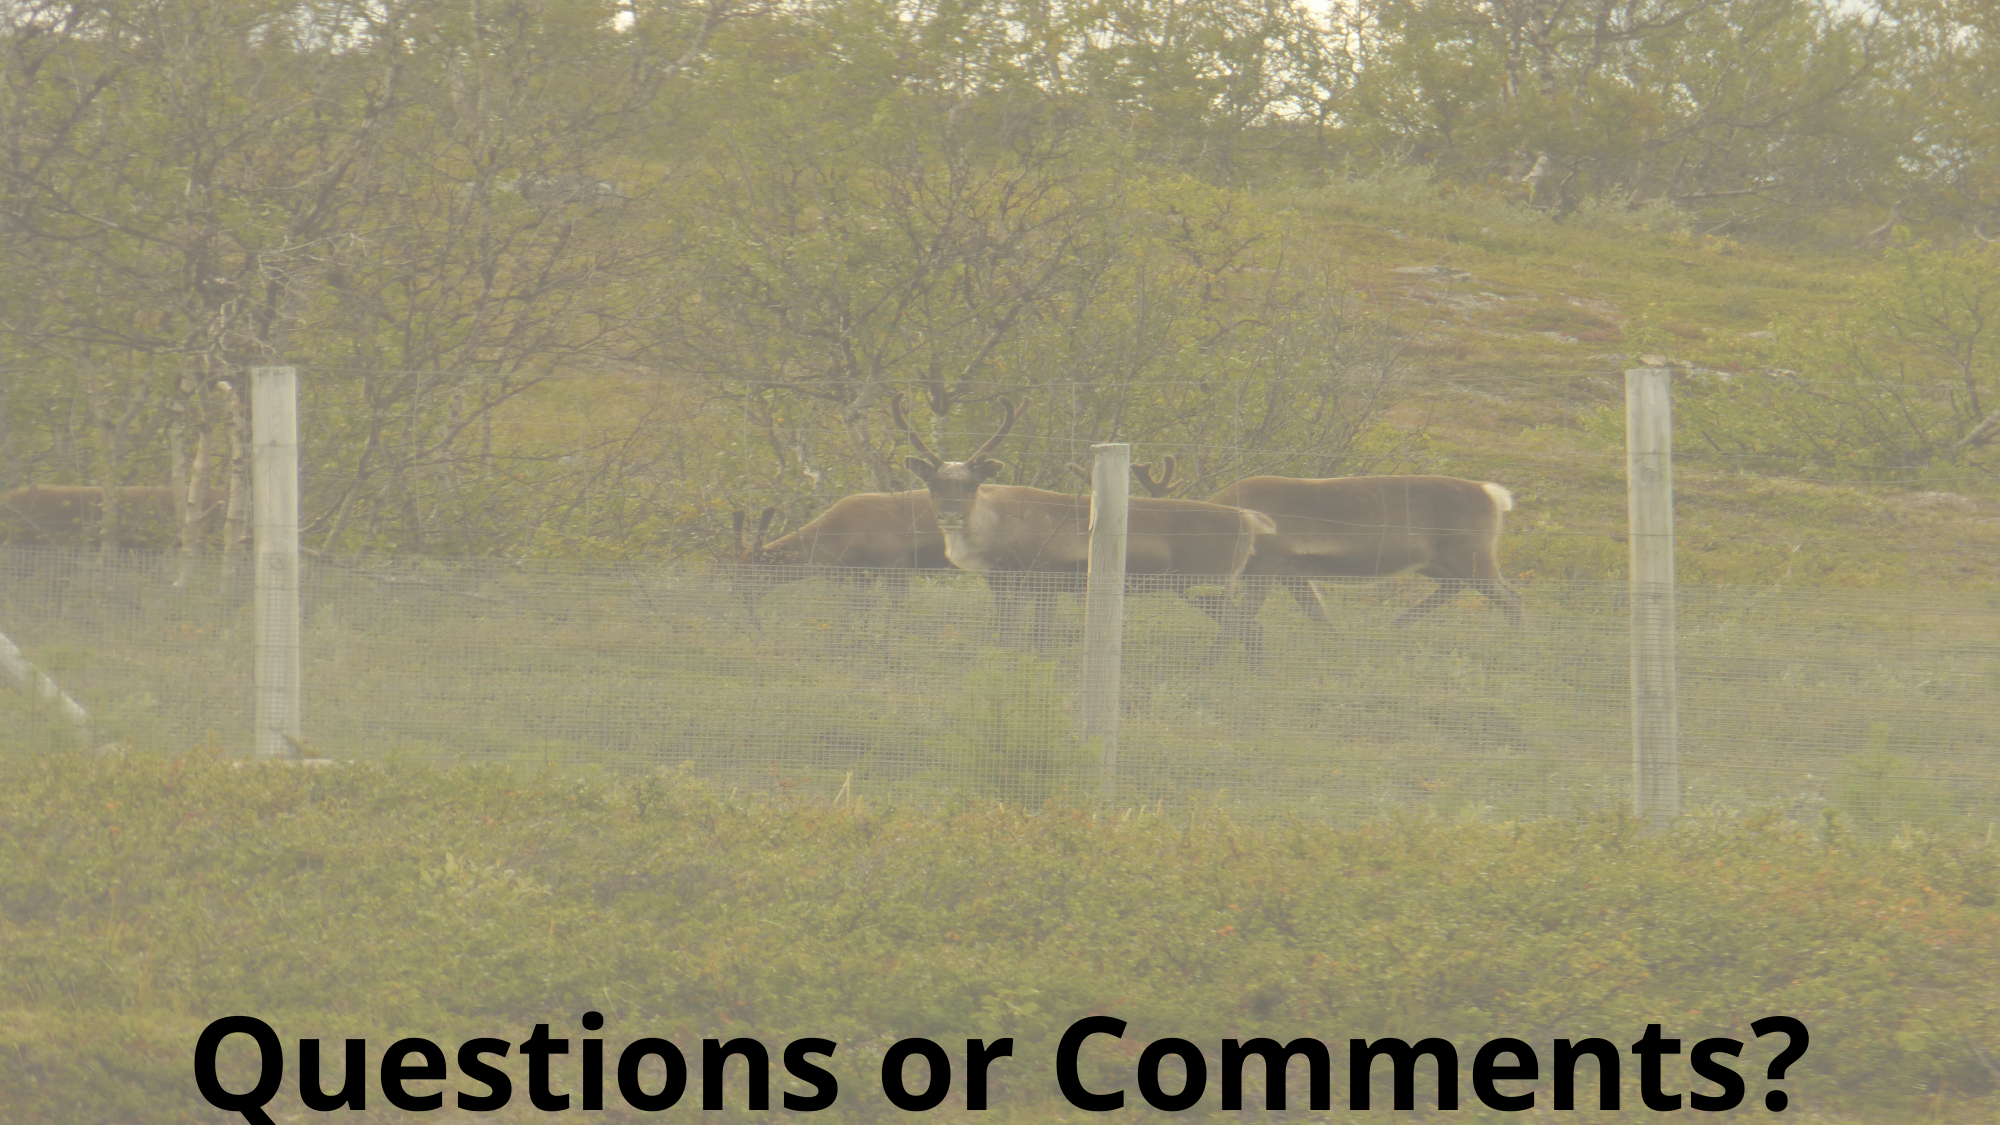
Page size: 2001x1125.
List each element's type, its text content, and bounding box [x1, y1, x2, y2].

title Questions or Comments? [0, 112, 2000, 1125]
